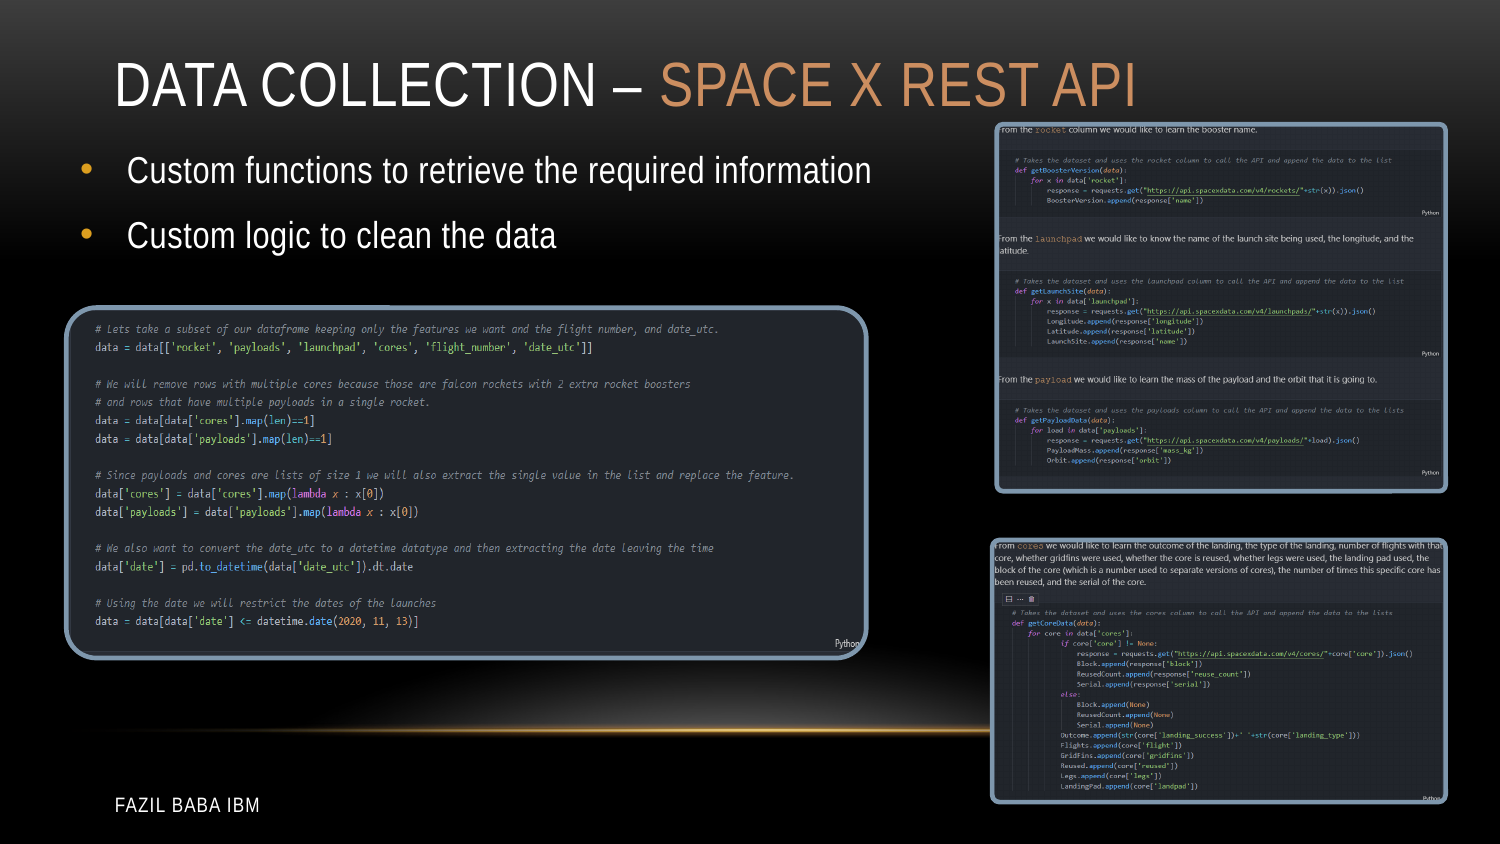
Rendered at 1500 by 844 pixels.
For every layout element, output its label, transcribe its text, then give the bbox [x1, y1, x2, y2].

footer FAZIL BABA IBM [99, 782, 575, 827]
title DATA COLLECTION – space x REST api [99, 33, 1400, 127]
list Custom functions to retrieve the required information Custom logic to clean the data [64, 138, 904, 269]
picture [0, 0, 1500, 844]
